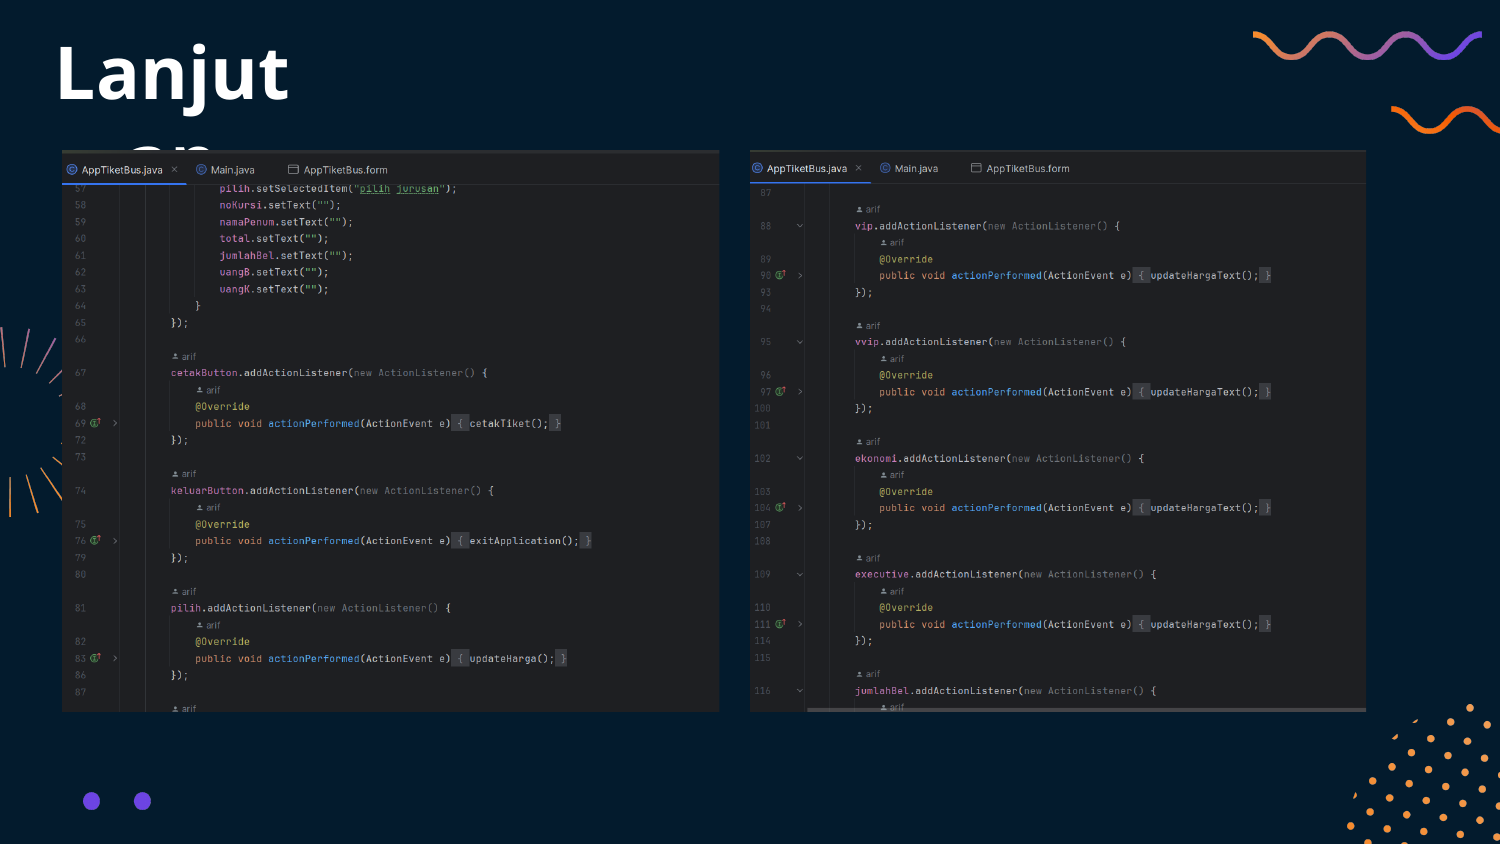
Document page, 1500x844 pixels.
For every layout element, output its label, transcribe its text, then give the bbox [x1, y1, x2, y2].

title Lanjutan [19, 11, 326, 106]
picture [749, 150, 1500, 844]
picture [1253, 31, 1482, 60]
picture [1391, 106, 1500, 134]
picture [0, 150, 720, 712]
picture [83, 792, 151, 810]
